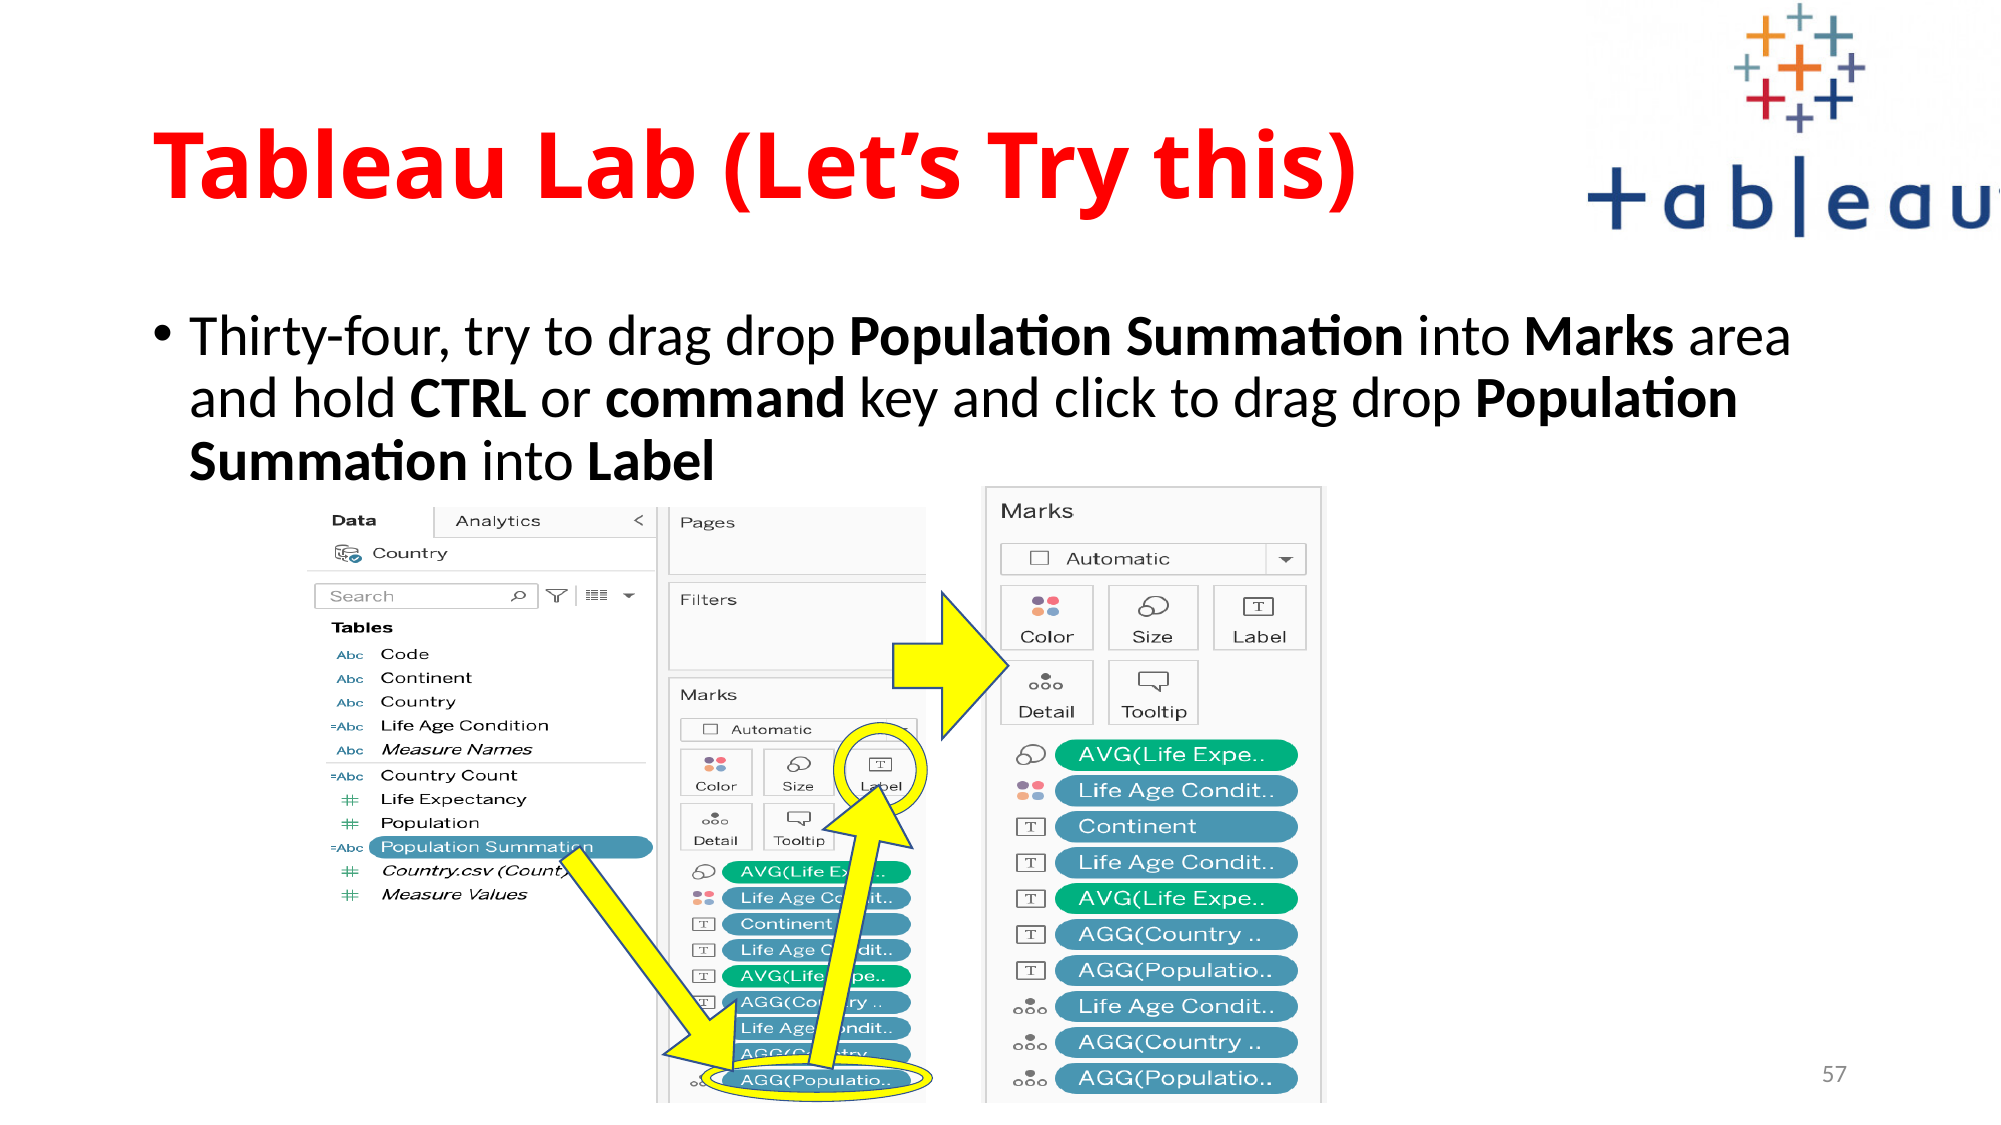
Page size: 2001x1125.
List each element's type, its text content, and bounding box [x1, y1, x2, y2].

picture [306, 507, 926, 1103]
text_box [926, 589, 980, 742]
list Thirty-four, try to drag drop Population Summation into Marks area and hold CTRL or command key and click to drag drop Population Summation into Label [137, 297, 1896, 1012]
picture [1586, 0, 2000, 240]
title Tableau Lab (Let’s Try this) [137, 59, 1863, 278]
text_box [926, 1068, 934, 1087]
slide_number 56 [1412, 1042, 1863, 1103]
picture [980, 486, 1327, 1103]
